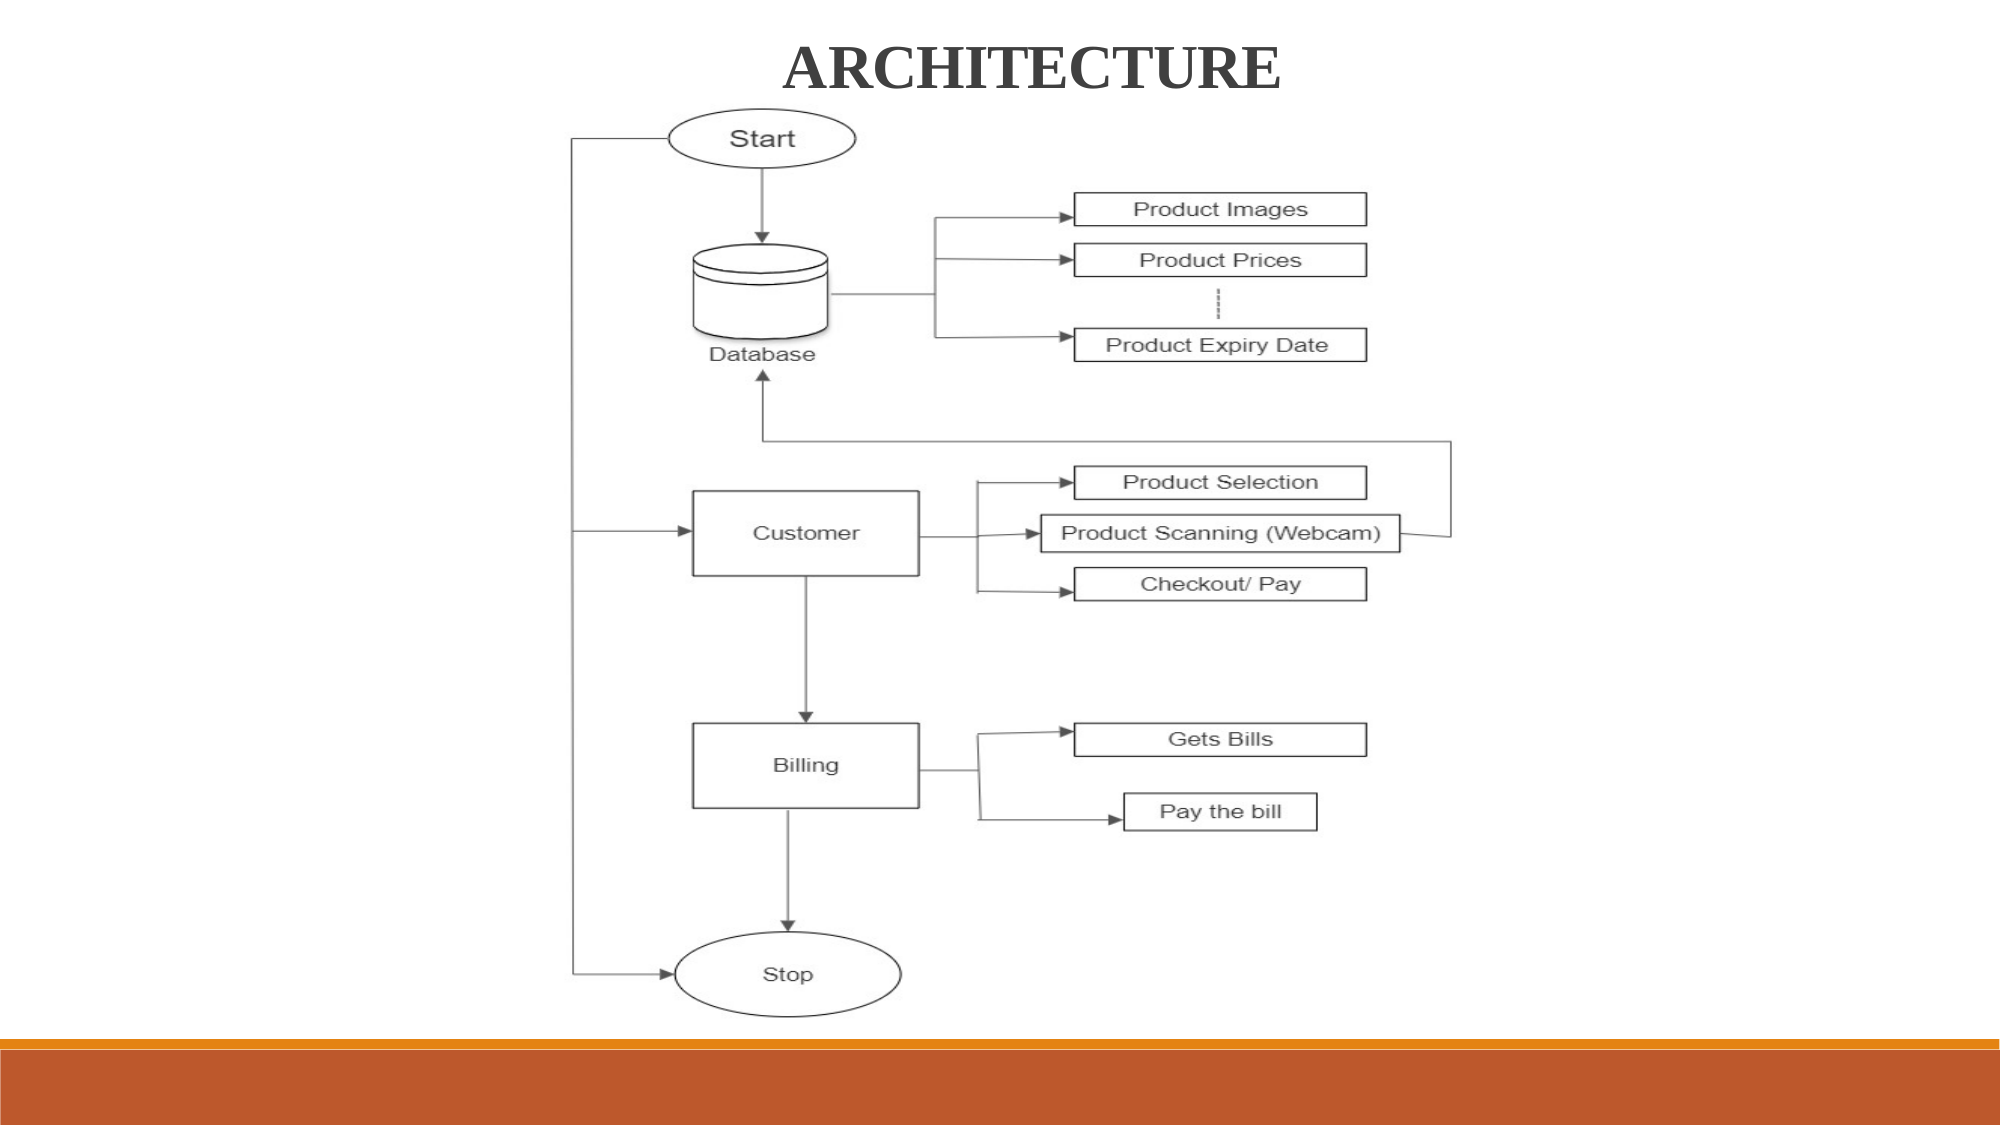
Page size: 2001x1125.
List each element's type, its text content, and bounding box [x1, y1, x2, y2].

picture [552, 94, 1471, 1031]
title ARCHITECTURE [208, 20, 1859, 109]
